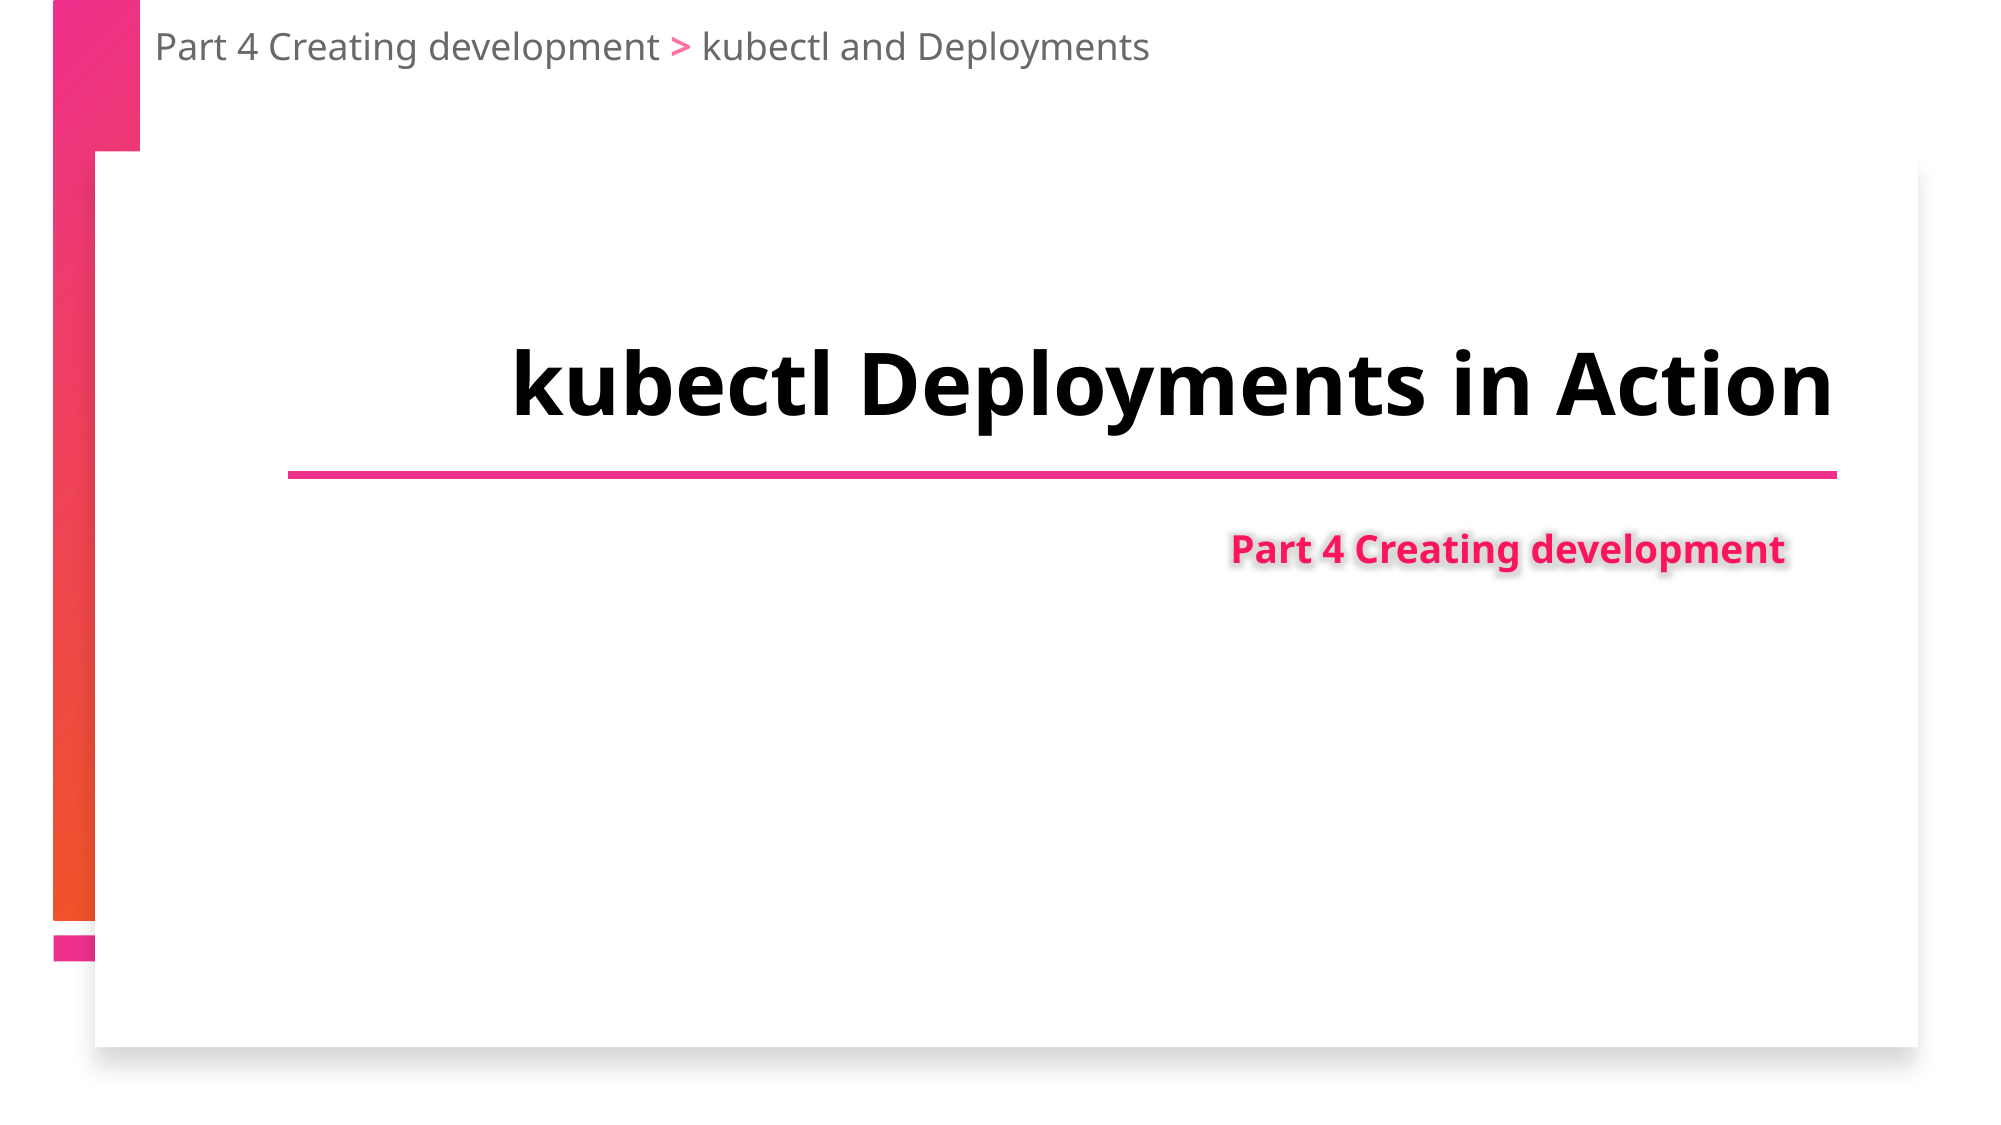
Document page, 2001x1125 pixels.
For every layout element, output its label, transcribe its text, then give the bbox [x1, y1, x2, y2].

text_box Part 4 Creating development [1177, 517, 1850, 579]
text_box Part 4 Creating development > kubectl and Deployments [139, 15, 1291, 75]
text_box kubectl Deployments in Action [320, 282, 1850, 442]
text_box [94, 150, 1919, 1048]
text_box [0, 437, 578, 524]
